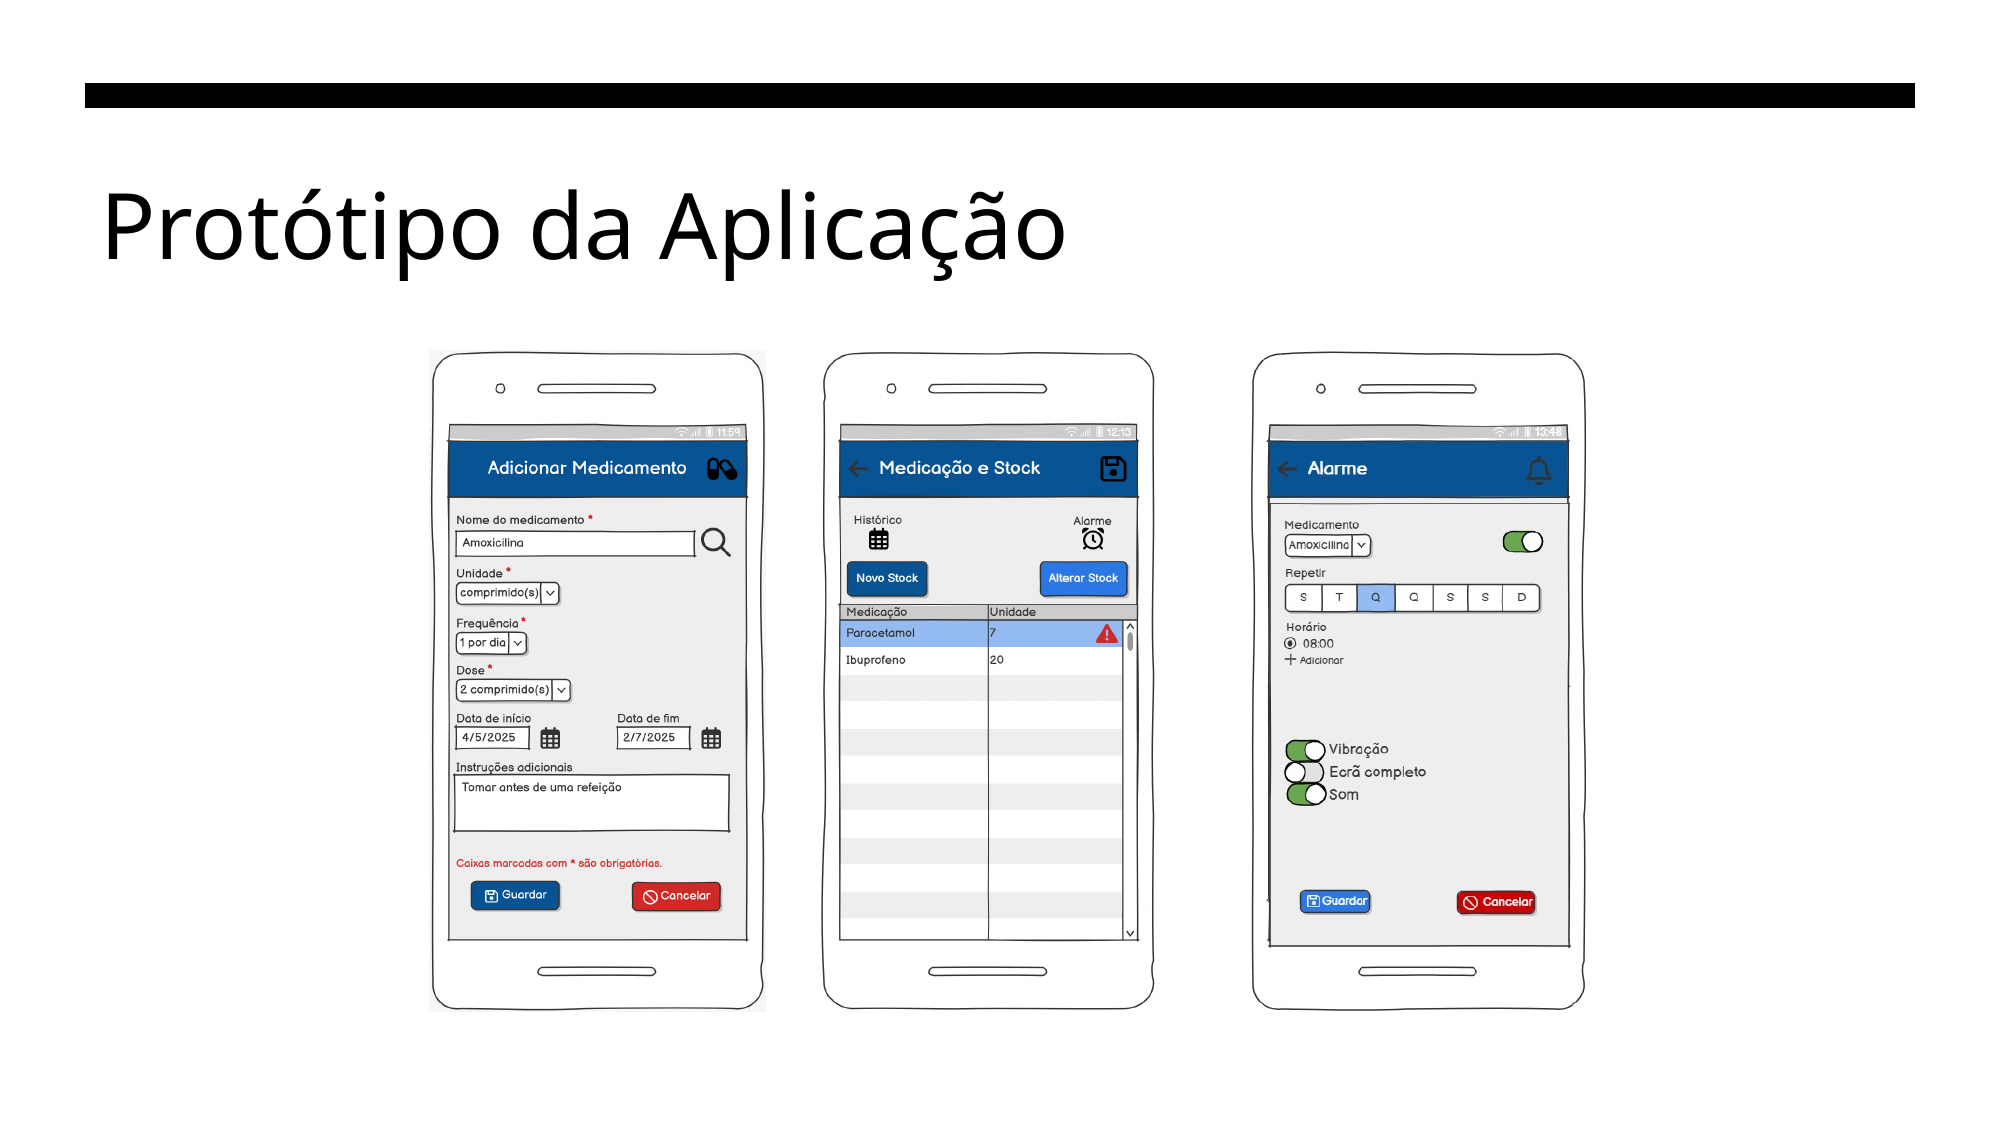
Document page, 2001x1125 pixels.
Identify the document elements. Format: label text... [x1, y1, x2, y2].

title Protótipo da Aplicação [85, 160, 1916, 401]
picture [819, 349, 1158, 1012]
picture [1248, 349, 1587, 1012]
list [429, 350, 766, 1012]
